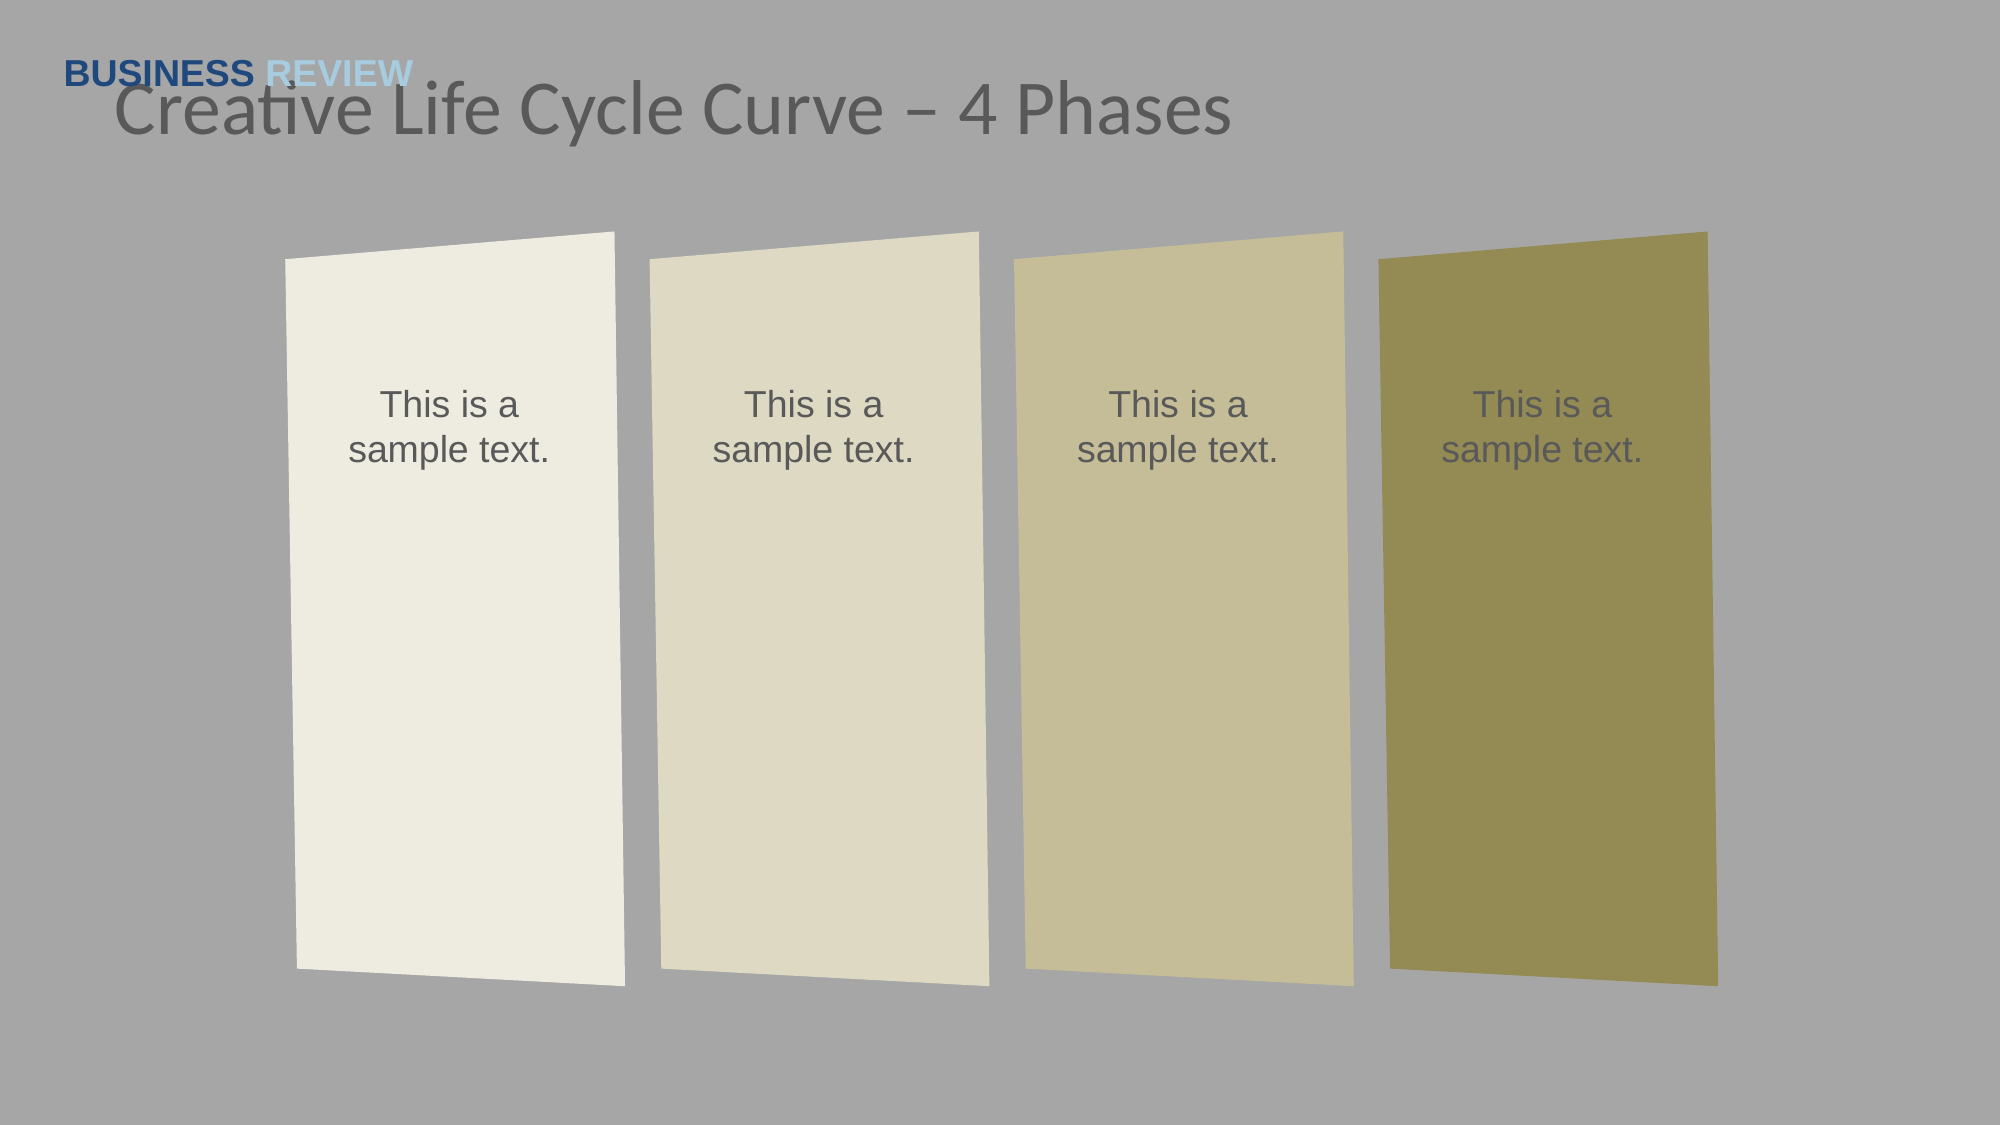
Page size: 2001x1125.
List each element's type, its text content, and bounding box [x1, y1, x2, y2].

text_box BUSINESS REVIEW [48, 41, 581, 102]
text_box This is a sample text. [315, 380, 583, 556]
text_box [1376, 229, 1721, 989]
text_box This is a sample text. [680, 380, 948, 556]
text_box [647, 229, 992, 989]
title Creative Life Cycle Curve – 4 Phases [99, 45, 1900, 163]
text_box This is a sample text. [1408, 380, 1676, 556]
text_box [283, 229, 628, 989]
text_box This is a sample text. [1044, 380, 1312, 556]
text_box [1011, 229, 1356, 989]
